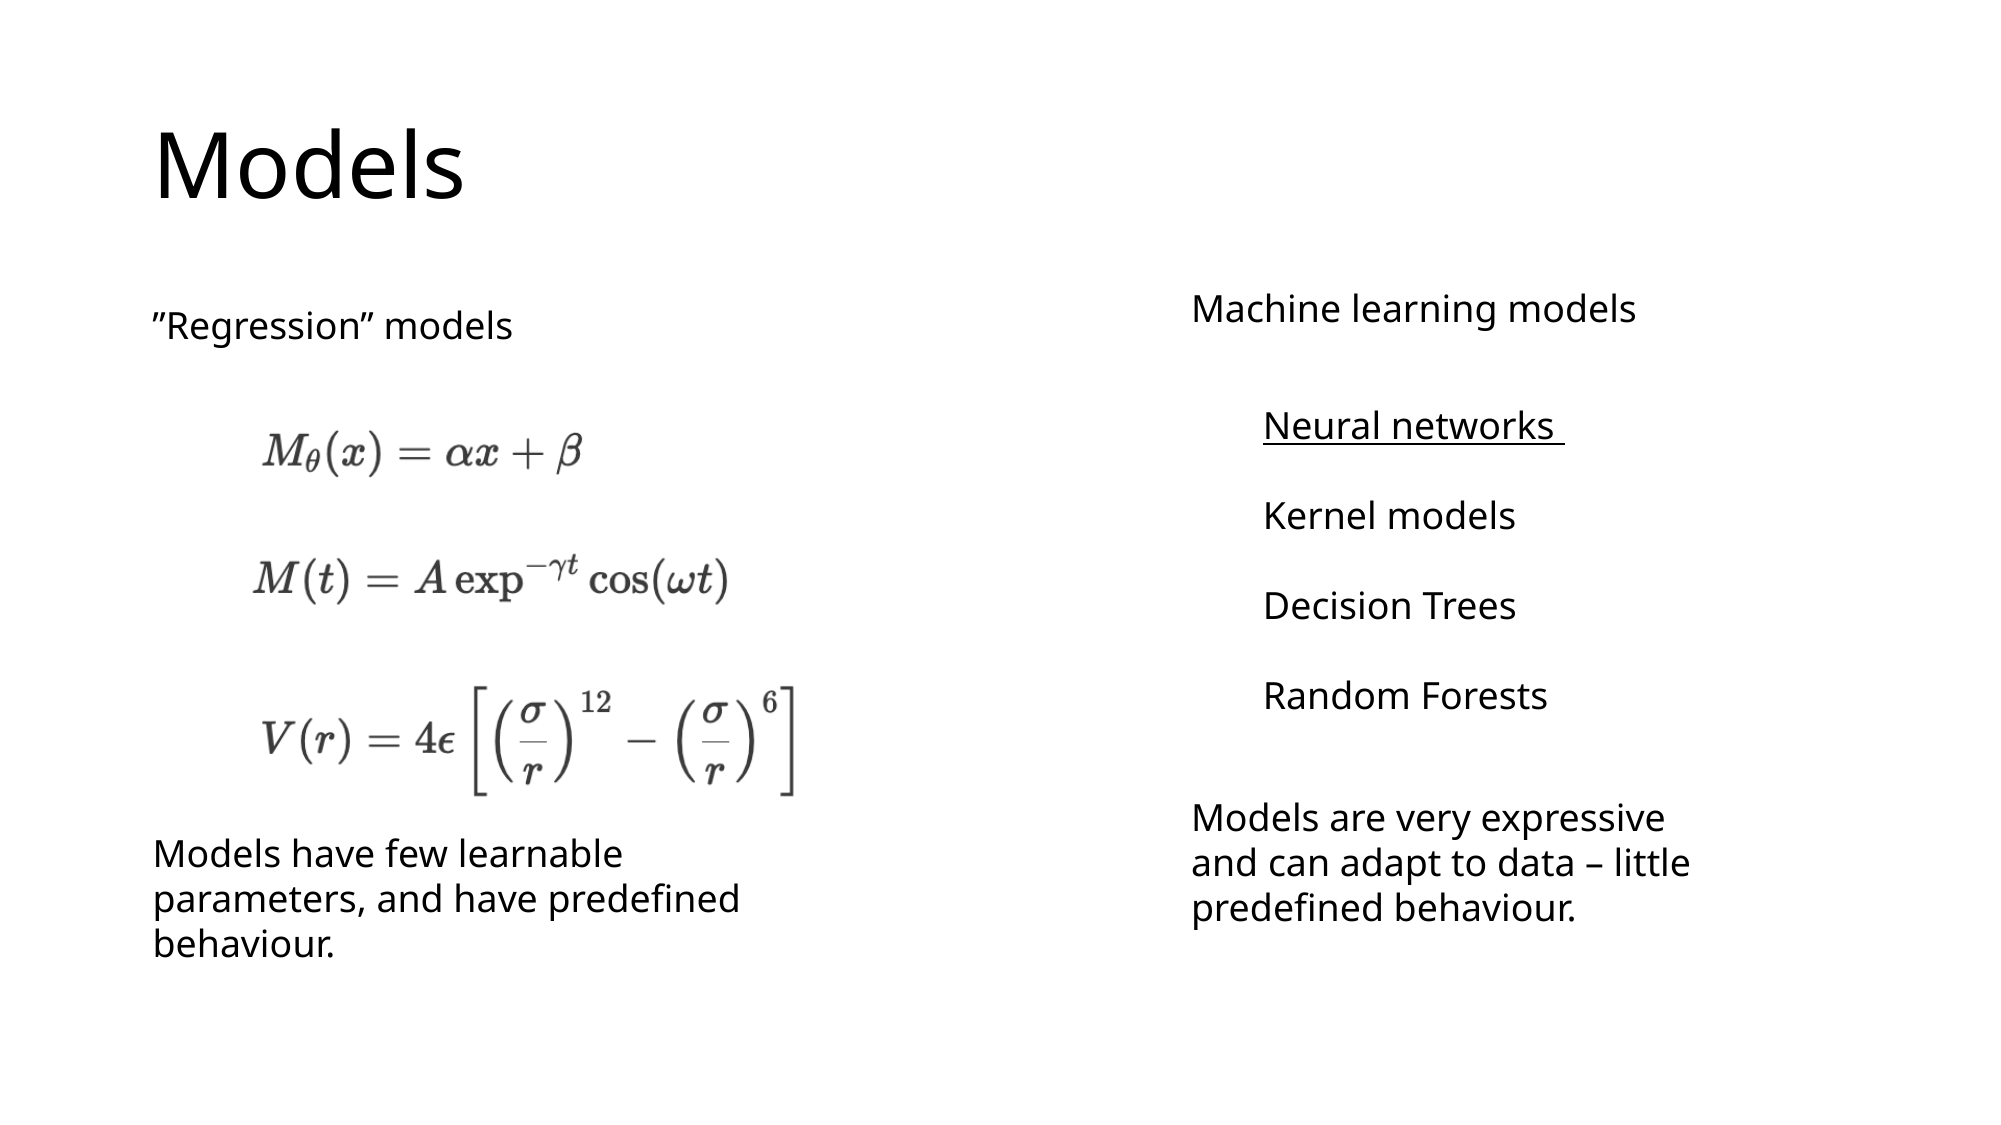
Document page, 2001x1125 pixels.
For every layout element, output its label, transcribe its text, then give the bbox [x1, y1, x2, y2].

text_box Machine learning models [1176, 277, 1811, 337]
text_box ”Regression” models [137, 294, 931, 355]
picture [204, 664, 823, 824]
picture [219, 394, 653, 496]
text_box Models are very expressive and can adapt to data – little predefined behaviour. [1176, 787, 1720, 937]
title Models [137, 59, 1863, 278]
text_box Neural networks Kernel models Decision Trees Random Forests [1248, 394, 1792, 725]
text_box Models have few learnable parameters, and have predefined behaviour. [137, 822, 773, 973]
picture [219, 524, 773, 639]
